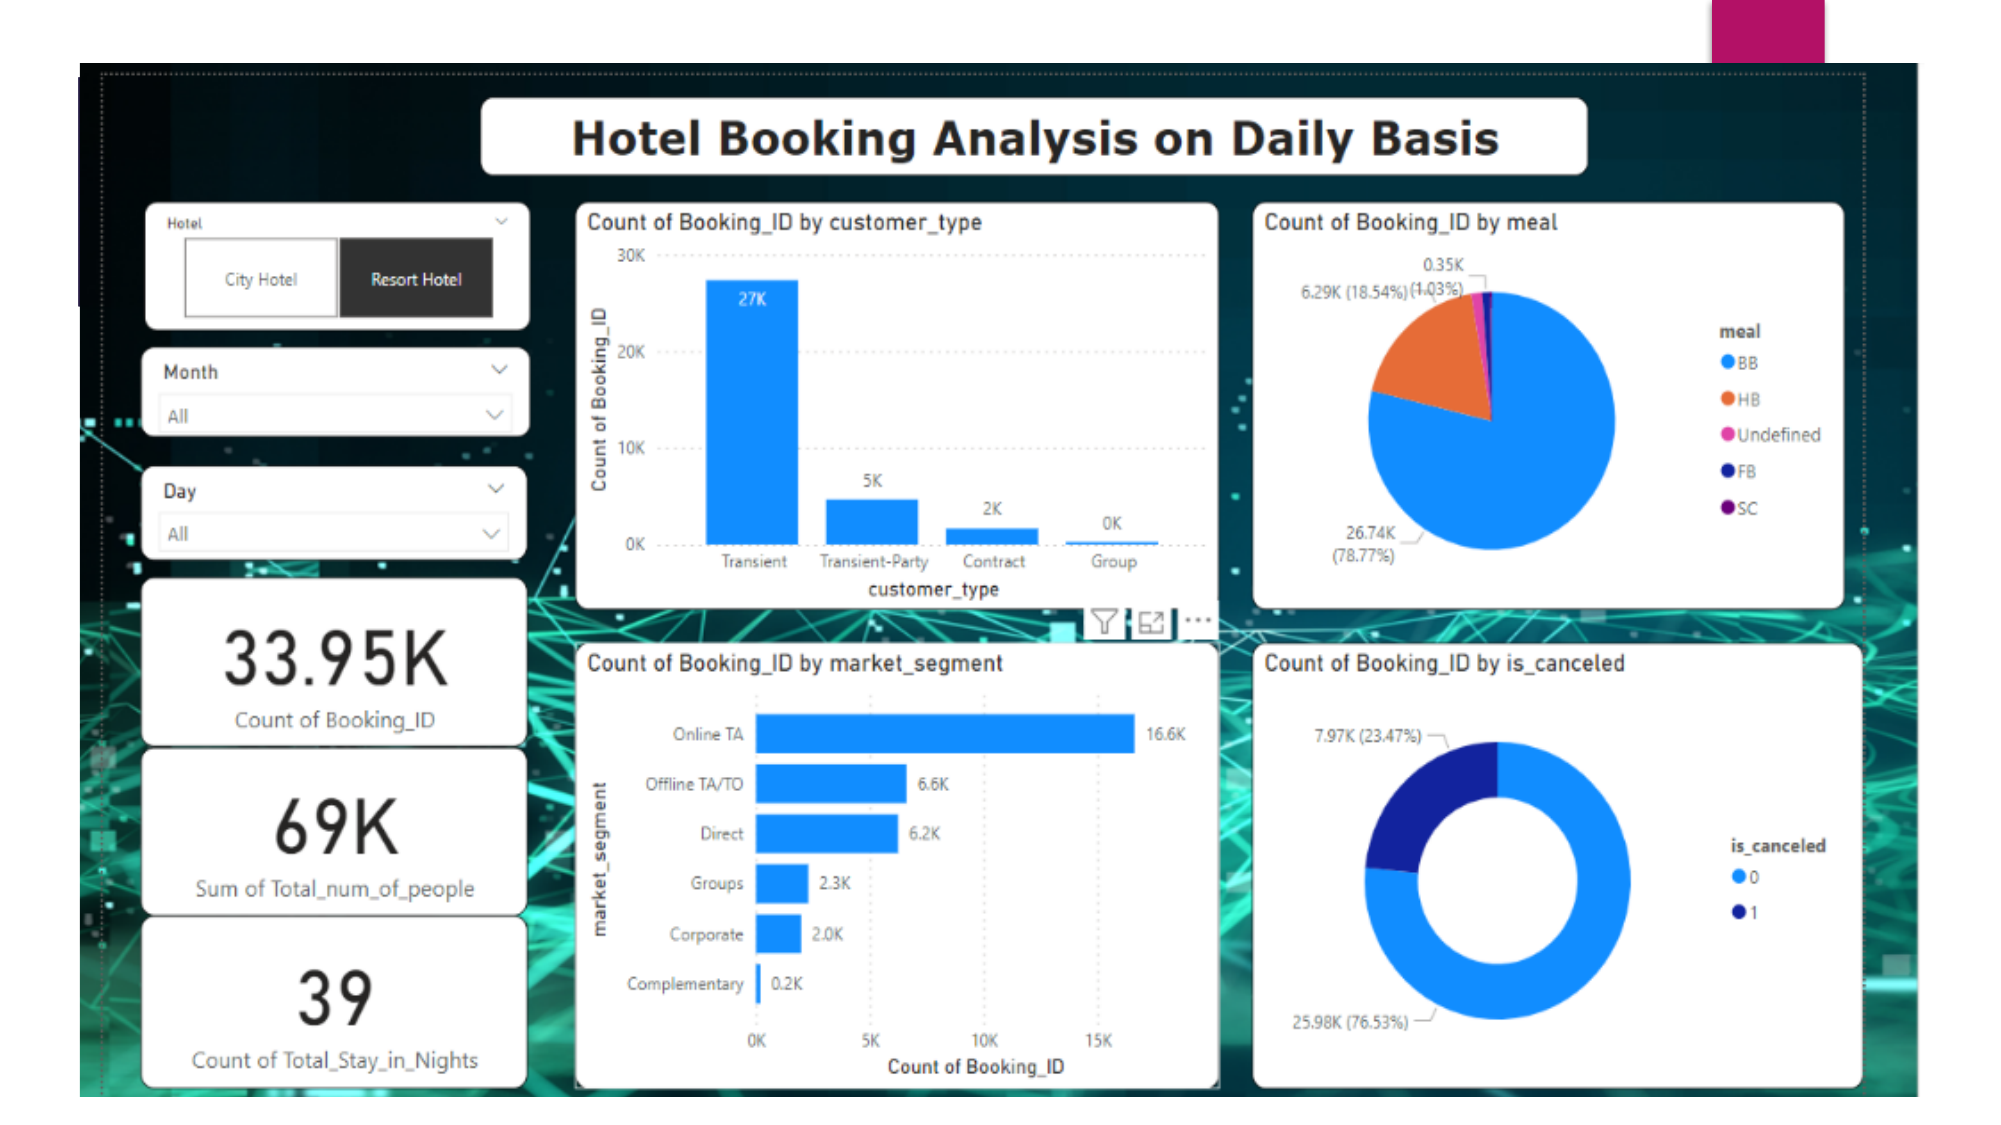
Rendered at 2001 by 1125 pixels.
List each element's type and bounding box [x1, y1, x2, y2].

list [79, 63, 1925, 1097]
